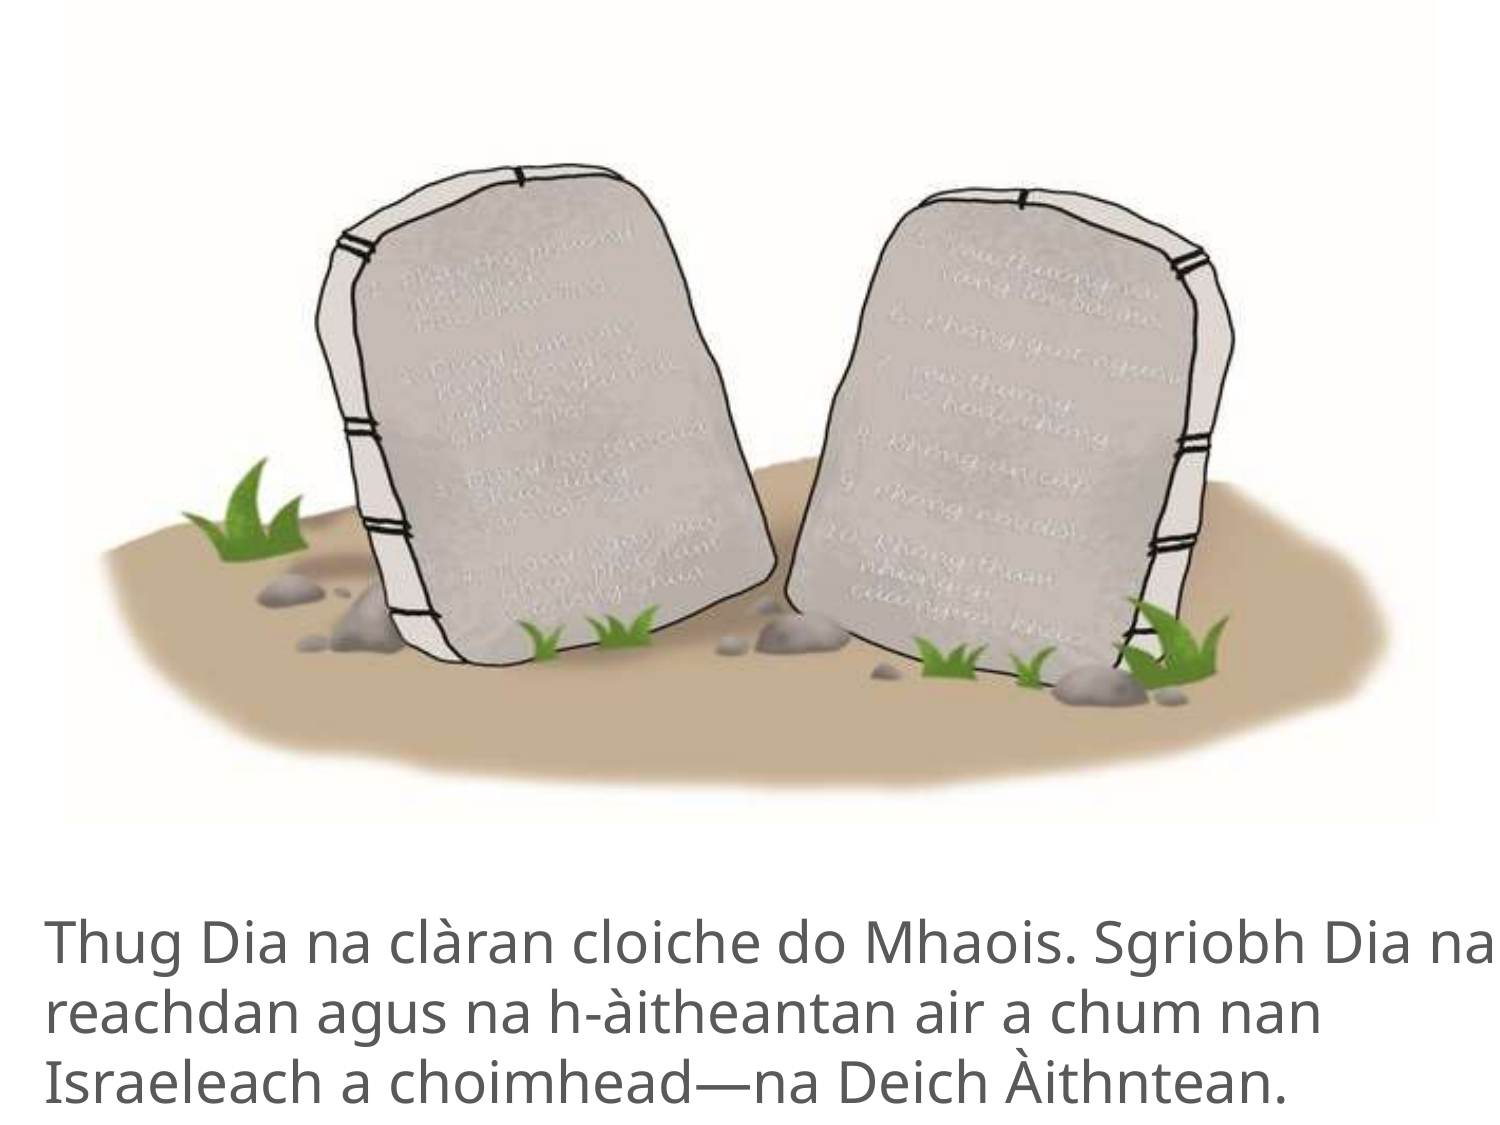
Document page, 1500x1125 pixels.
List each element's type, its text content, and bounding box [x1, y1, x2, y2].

picture [64, 0, 1436, 823]
text_box Thug Dia na clàran cloiche do Mhaois. Sgriobh Dia na reachdan agus na h-àitheantan air a chum nan Israeleach a choimhead—na Deich Àithntean. [29, 897, 1500, 1123]
